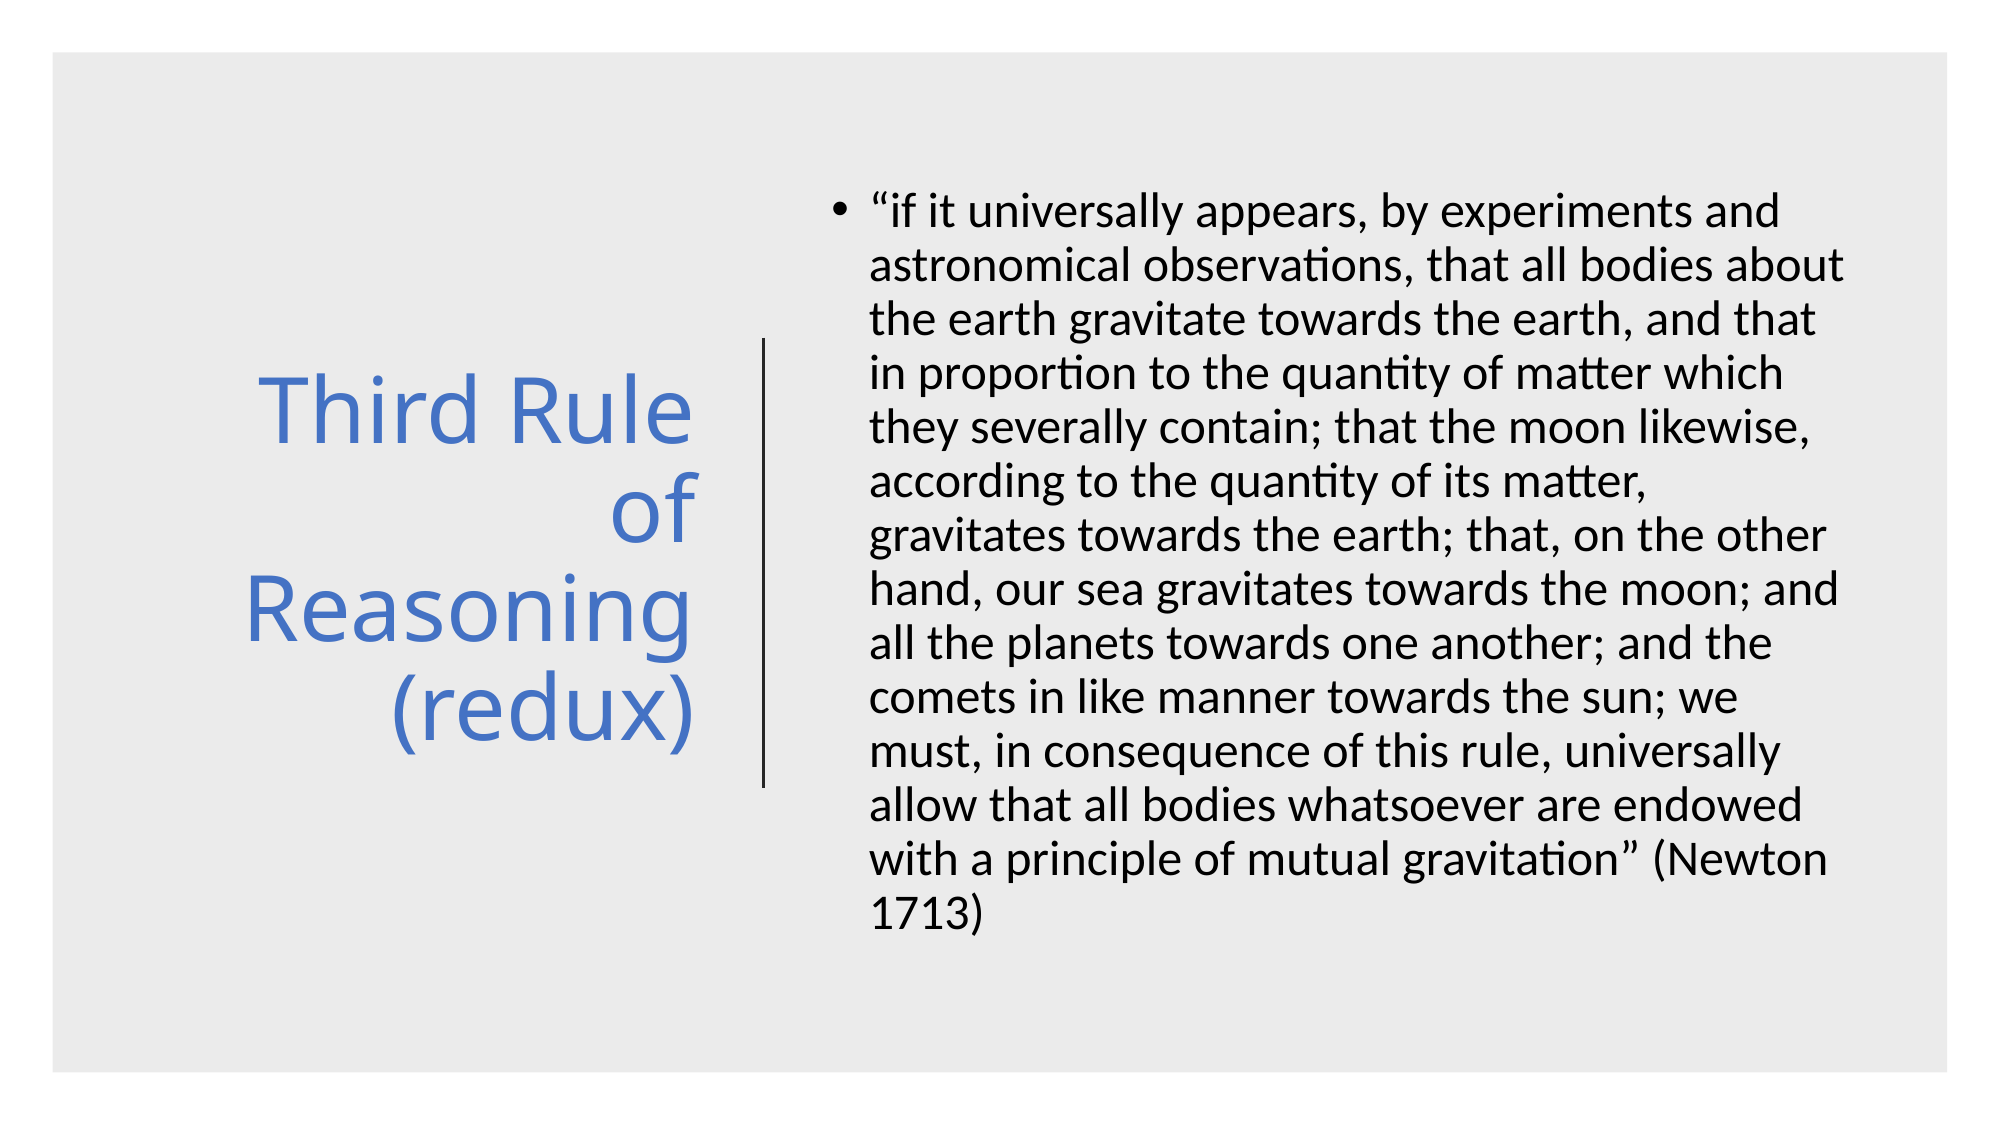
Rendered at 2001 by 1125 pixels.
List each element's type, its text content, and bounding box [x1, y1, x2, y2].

title Third Rule of Reasoning (redux) [137, 158, 711, 967]
list “if it universally appears, by experiments and astronomical observations, that all bodies about the earth gravitate towards the earth, and that in proportion to the quantity of matter which they severally contain; that the moon likewise, according to the quan­tity of its matter, gravitates towards the earth; that, on the other hand, our sea gravitates towards the moon; and all the planets towards one another; and the comets in like manner towards the sun; we must, in conse­quence of this rule, univ­er­sally allow that all bodies whatsoever are endowed with a principle of mutual gravita­tion” (Newton 1713) [816, 158, 1863, 967]
text_box [52, 51, 1948, 1073]
